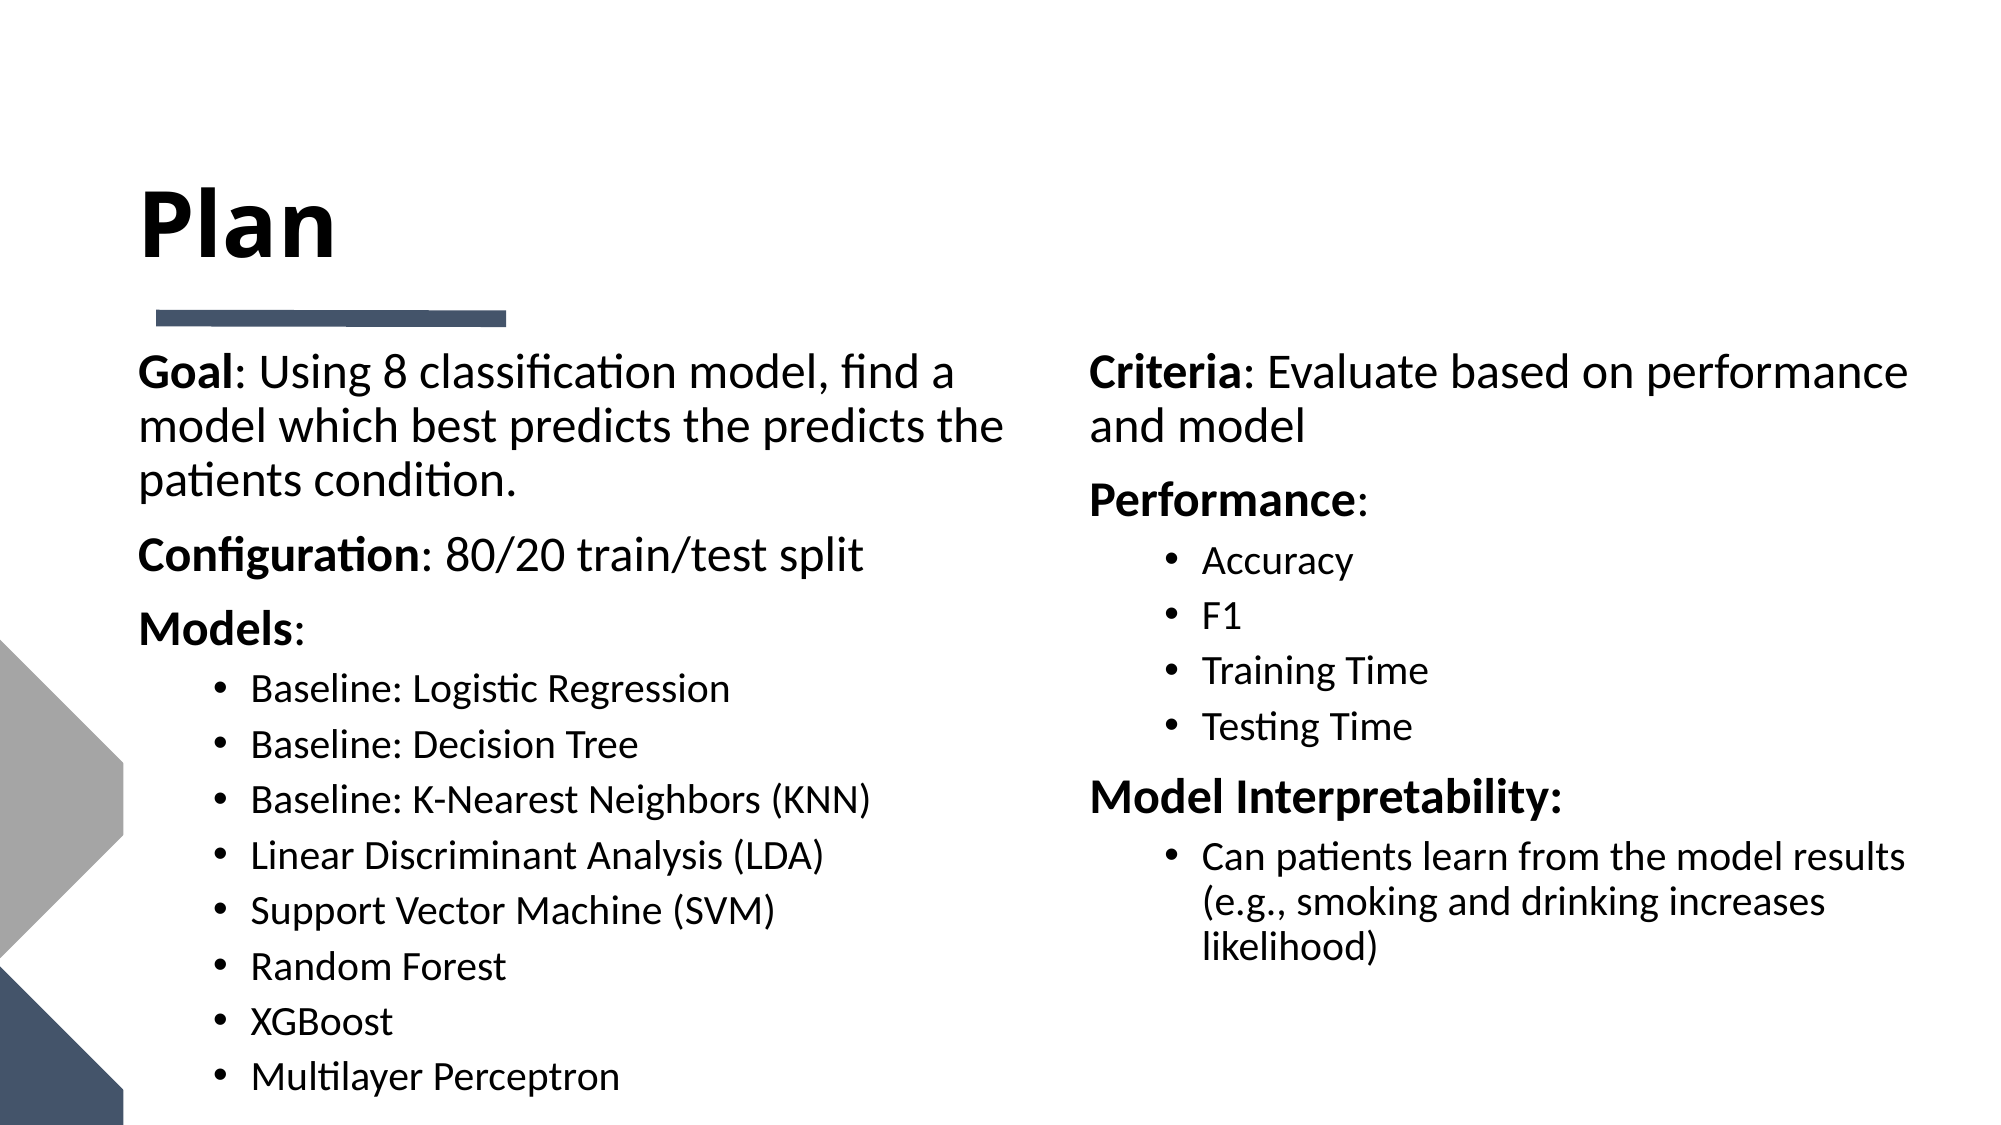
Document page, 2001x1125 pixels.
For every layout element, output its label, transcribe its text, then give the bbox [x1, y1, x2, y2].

text_box Goal: Using 8 classification model, find a model which best predicts the predicts the patients condition. Configuration: 80/20 train/test split Models: Baseline: Logistic Regression Baseline: Decision Tree Baseline: K-Nearest Neighbors (KNN) Linear Discriminant Analysis (LDA) Support Vector Machine (SVM) Random Forest XGBoost Multilayer Perceptron [123, 337, 1071, 1125]
title Plan [137, 59, 1863, 278]
text_box Criteria: Evaluate based on performance and model Performance: Accuracy F1 Training Time Testing Time Model Interpretability: Can patients learn from the model results (e.g., smoking and drinking increases likelihood) [1074, 337, 1947, 1125]
